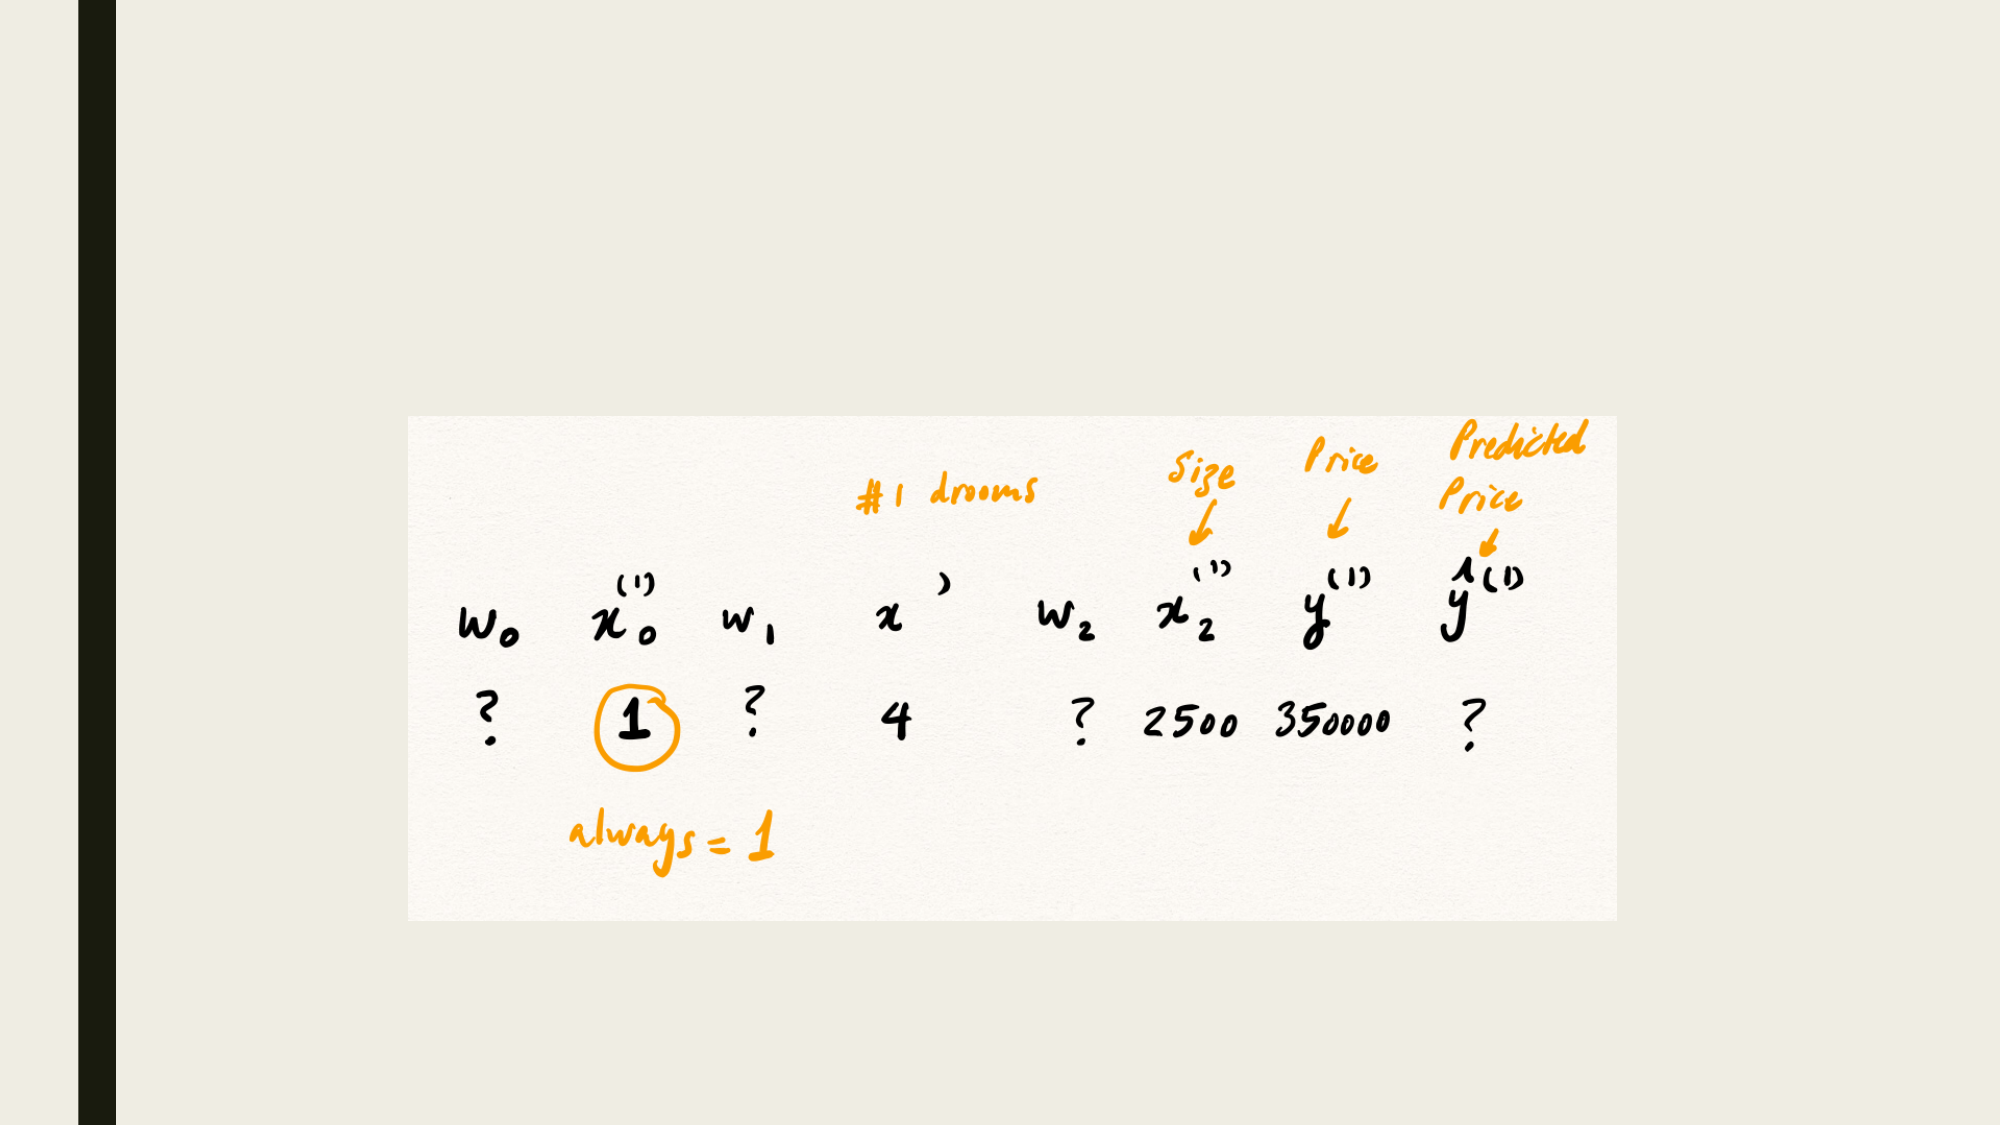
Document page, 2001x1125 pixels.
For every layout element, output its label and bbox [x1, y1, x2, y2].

list [408, 416, 1617, 921]
